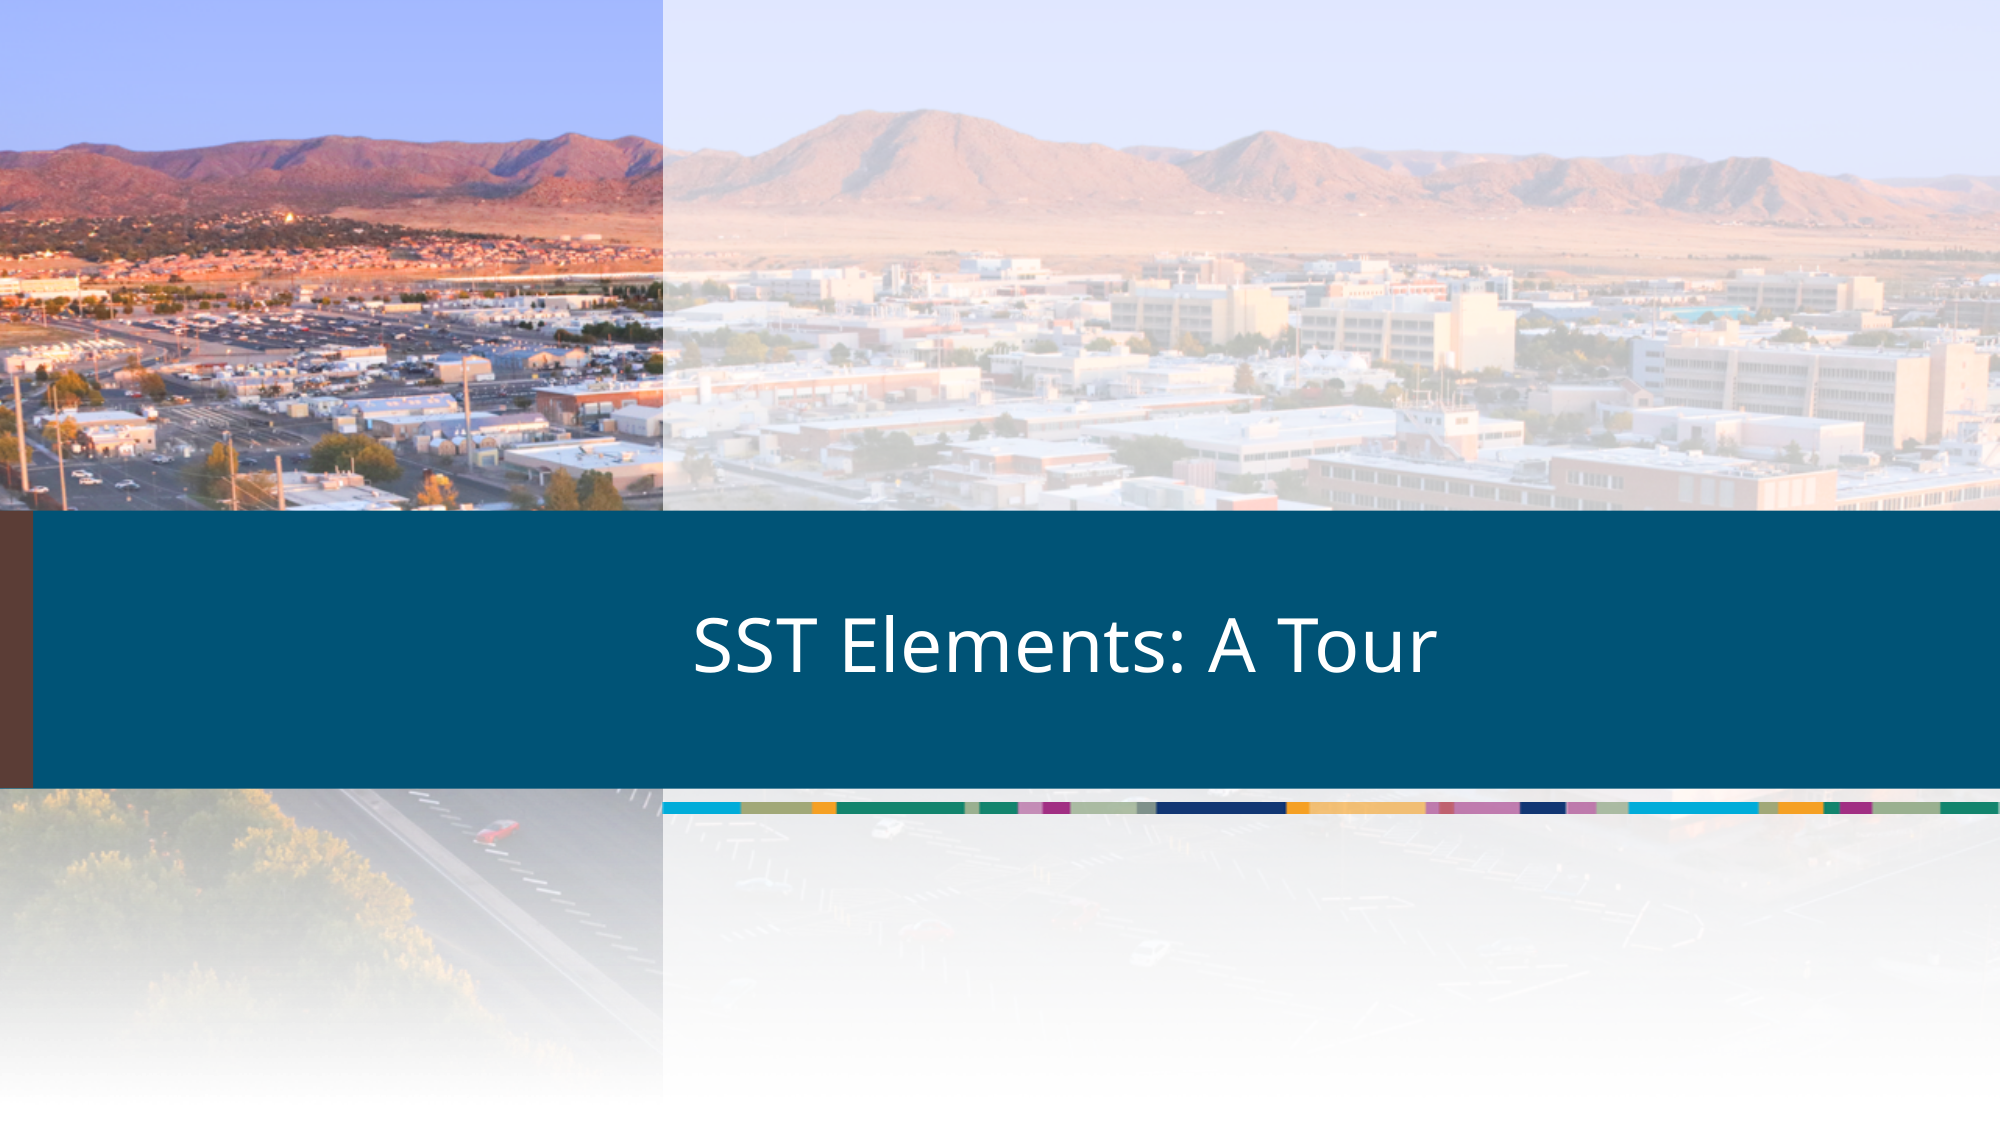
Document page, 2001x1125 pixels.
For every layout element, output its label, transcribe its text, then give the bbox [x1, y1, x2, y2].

picture [0, 0, 663, 510]
picture [0, 788, 663, 1125]
title SST Elements: A Tour [677, 510, 1693, 788]
picture [740, 802, 1629, 814]
picture [1758, 802, 2000, 814]
